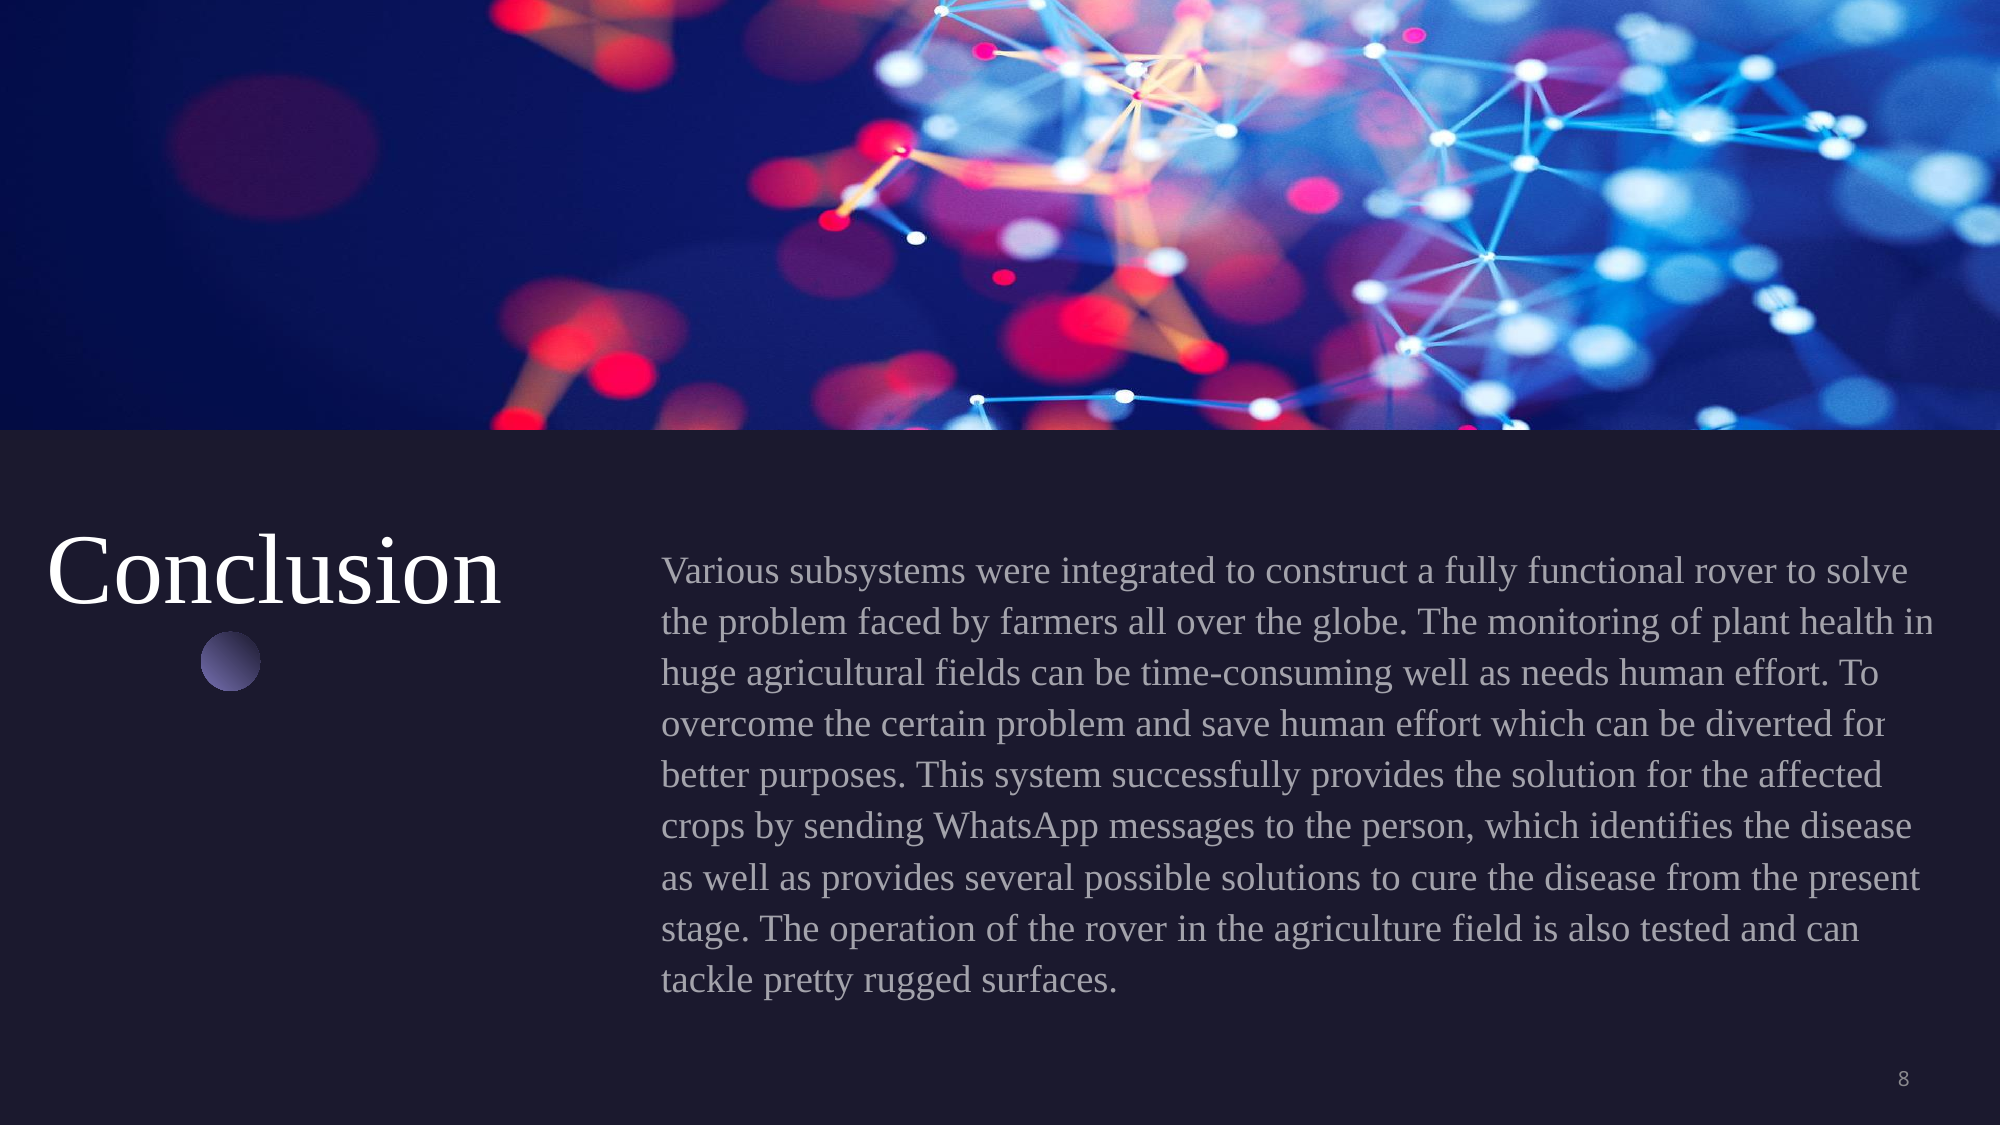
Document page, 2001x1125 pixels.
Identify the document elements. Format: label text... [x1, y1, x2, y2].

slide_number 8 [1632, 1067, 1910, 1093]
picture [0, 0, 2000, 430]
list Various subsystems were integrated to construct a fully functional rover to solve the problem faced by farmers all over the globe. The monitoring of plant health in huge agricultural fields can be time-consuming well as needs human effort. To overcome the certain problem and save human effort which can be diverted for better purposes. This system successfully provides the solution for the affected crops by sending WhatsApp messages to the person, which identifies the disease as well as provides several possible solutions to cure the disease from the present stage. The operation of the rover in the agriculture field is also tested and can tackle pretty rugged surfaces. [661, 539, 1938, 1008]
title Conclusion [46, 517, 785, 774]
